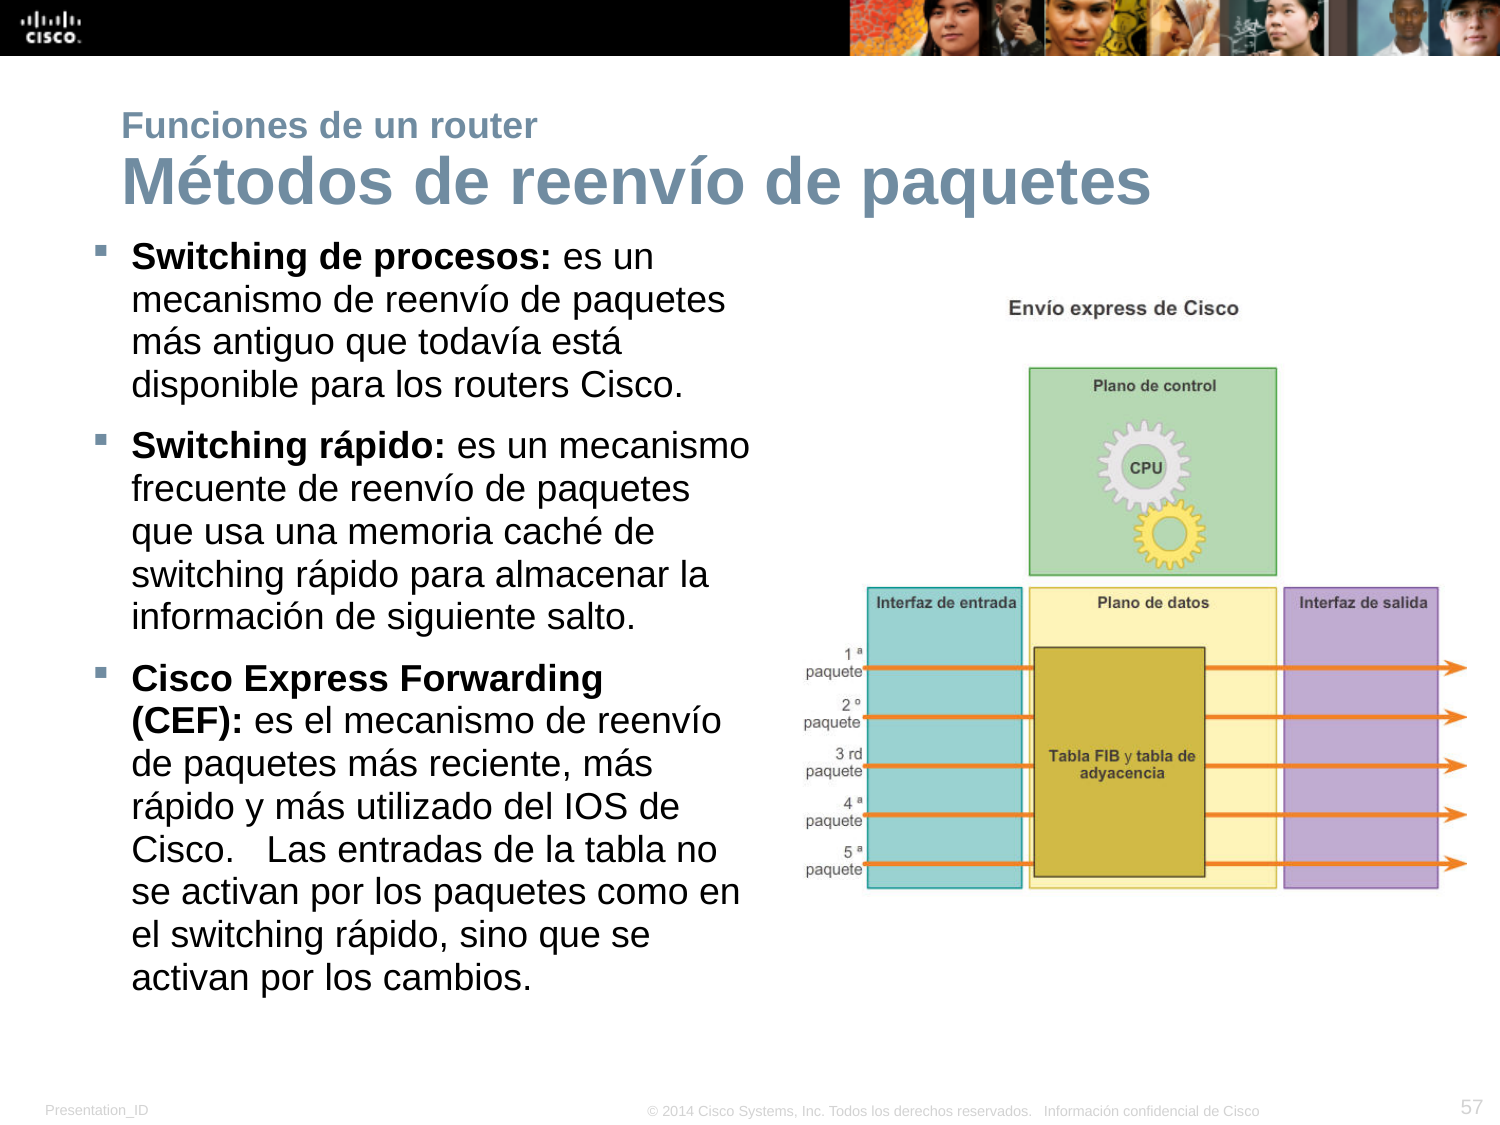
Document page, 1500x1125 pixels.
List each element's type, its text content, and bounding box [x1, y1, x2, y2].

picture [768, 296, 1467, 899]
title Funciones de un router Métodos de reenvío de paquetes [107, 87, 1444, 226]
picture [0, 0, 1500, 56]
list Switching de procesos: es un mecanismo de reenvío de paquetes más antiguo que todavía está disponible para los routers Cisco. Switching rápido: es un mecanismo frecuente de reenvío de paquetes que usa una memoria caché de switching rápido para almacenar la información de siguiente salto. Cisco Express Forwarding (CEF): es el mecanismo de reenvío de paquetes más reciente, más rápido y más utilizado del IOS de Cisco. Las entradas de la tabla no se activan por los paquetes como en el switching rápido, sino que se activan por los cambios. [78, 228, 770, 1032]
